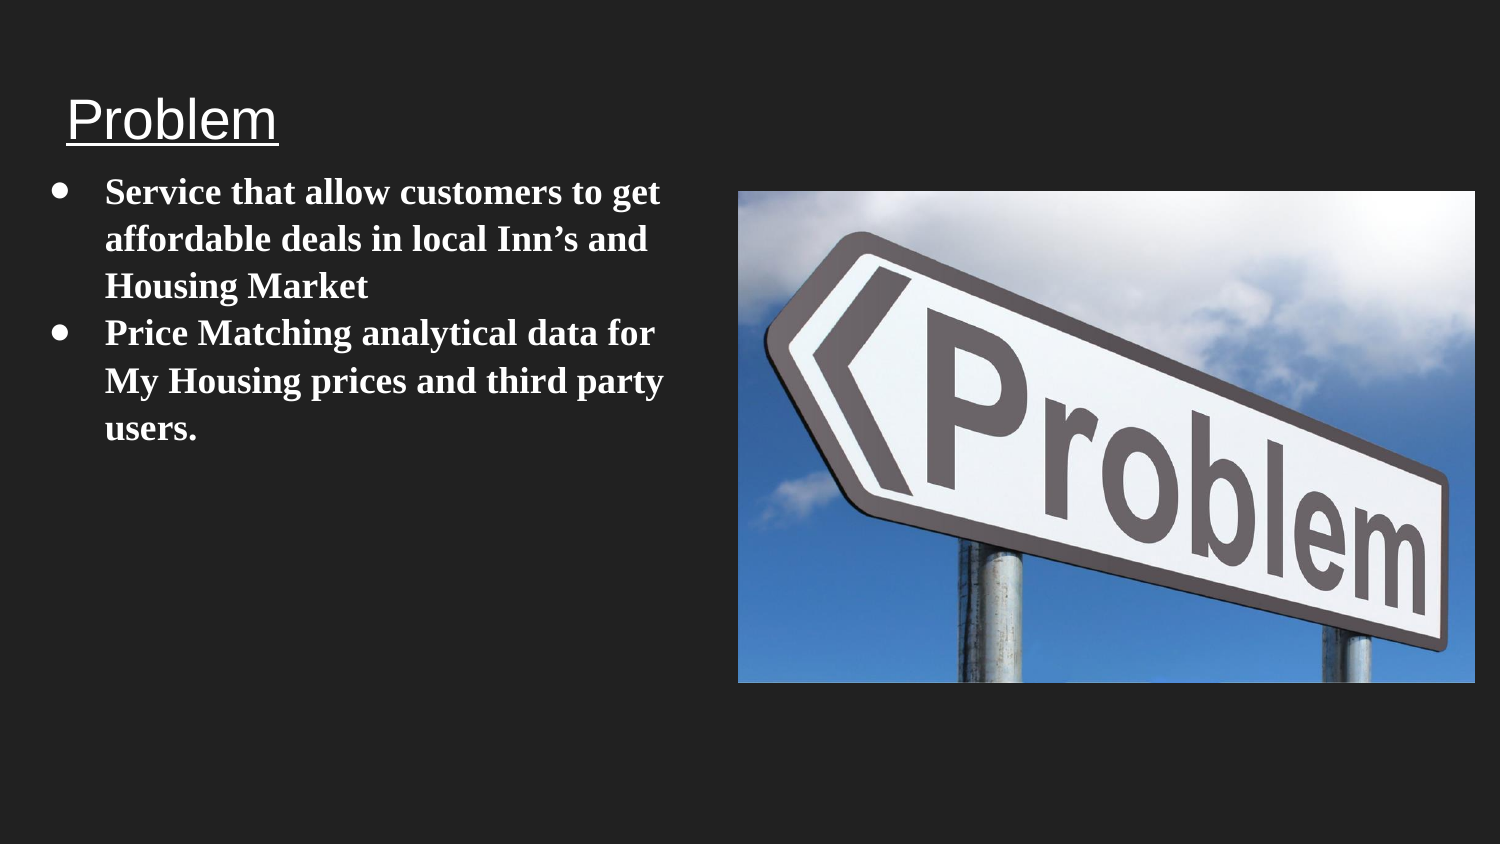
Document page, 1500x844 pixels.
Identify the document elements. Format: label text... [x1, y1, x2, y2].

title Problem [51, 72, 1449, 167]
picture [738, 191, 1476, 683]
list Service that allow customers to get affordable deals in local Inn’s and Housing Market Price Matching analytical data for My Housing prices and third party users. [14, 149, 714, 770]
